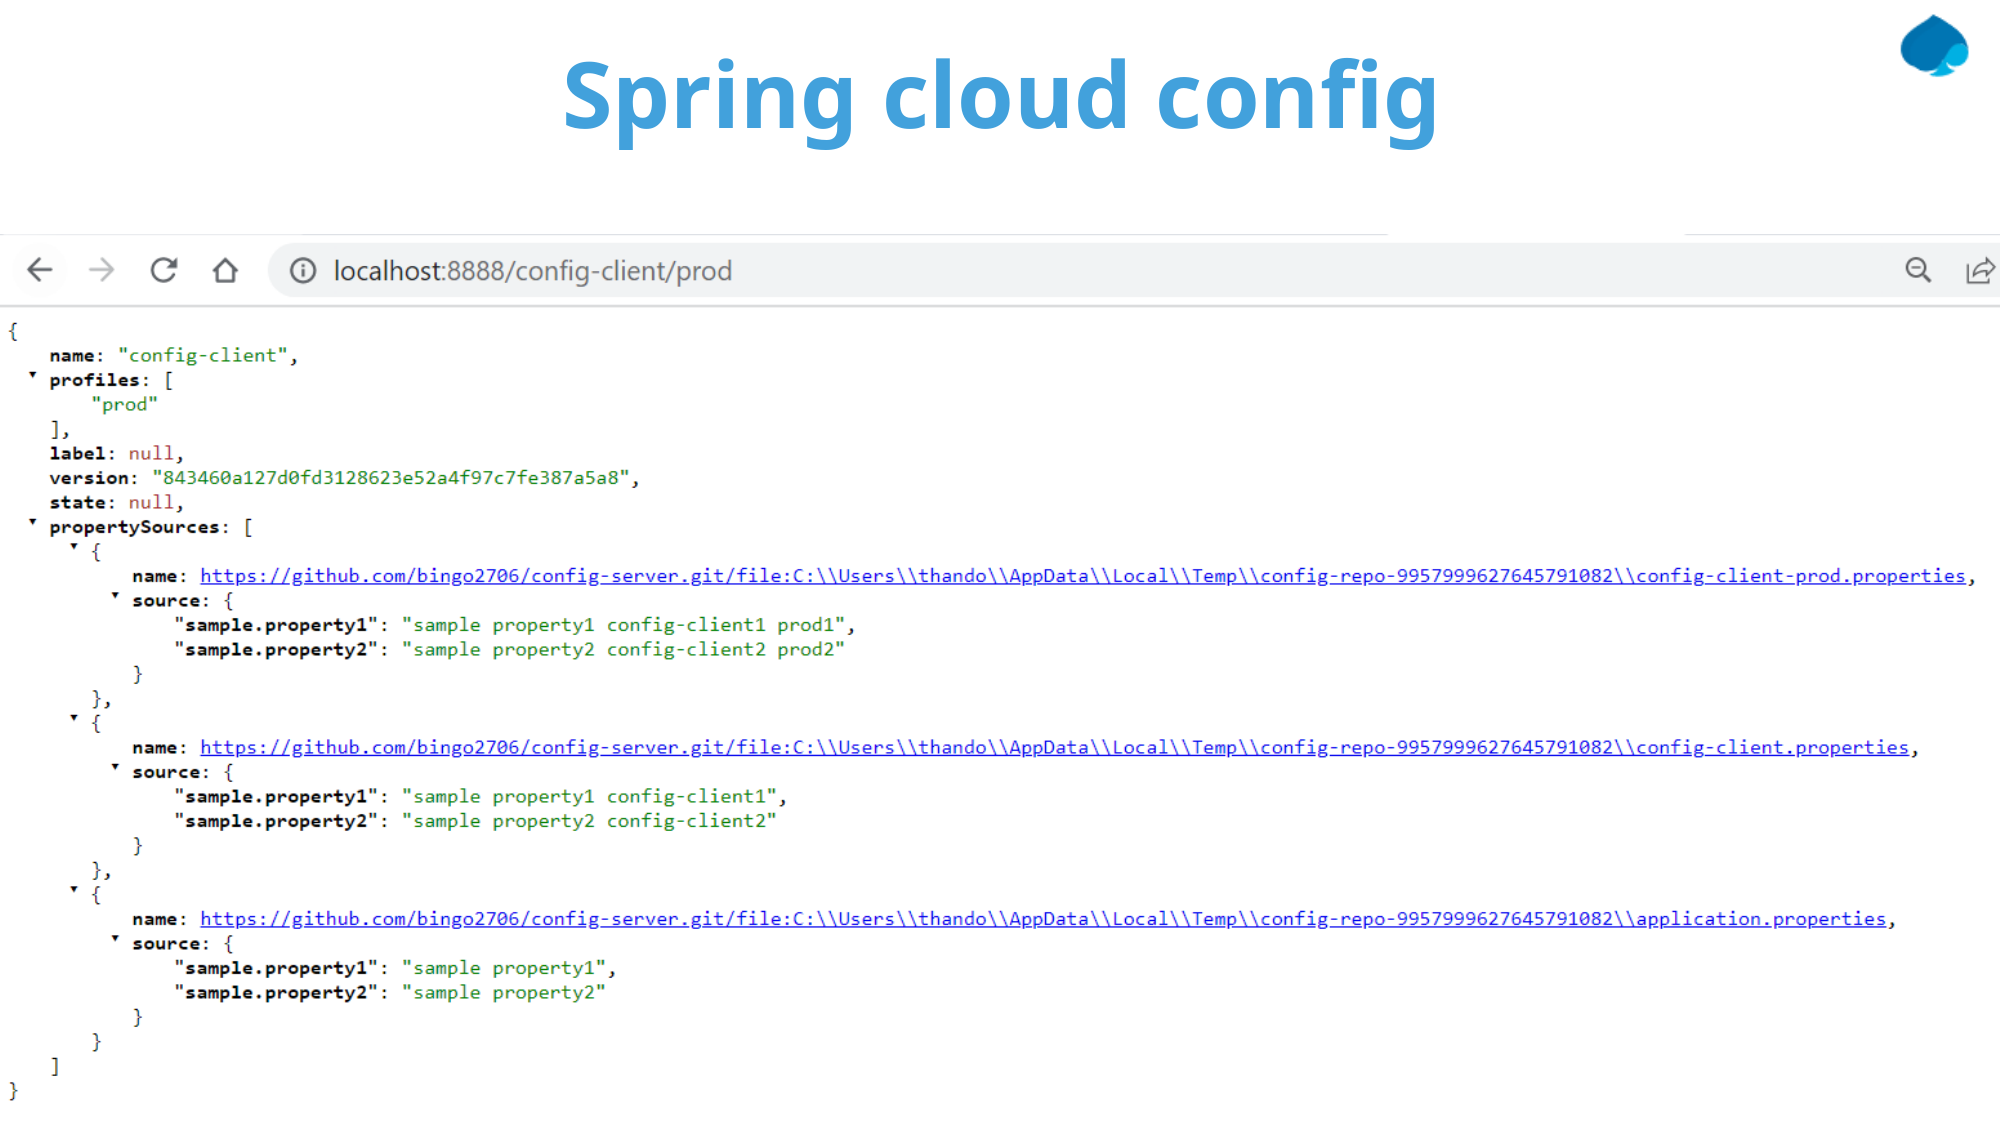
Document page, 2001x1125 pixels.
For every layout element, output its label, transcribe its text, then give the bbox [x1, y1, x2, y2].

text_box Spring cloud config [256, 29, 1748, 154]
picture [0, 234, 2000, 1125]
picture [1887, 0, 1986, 93]
